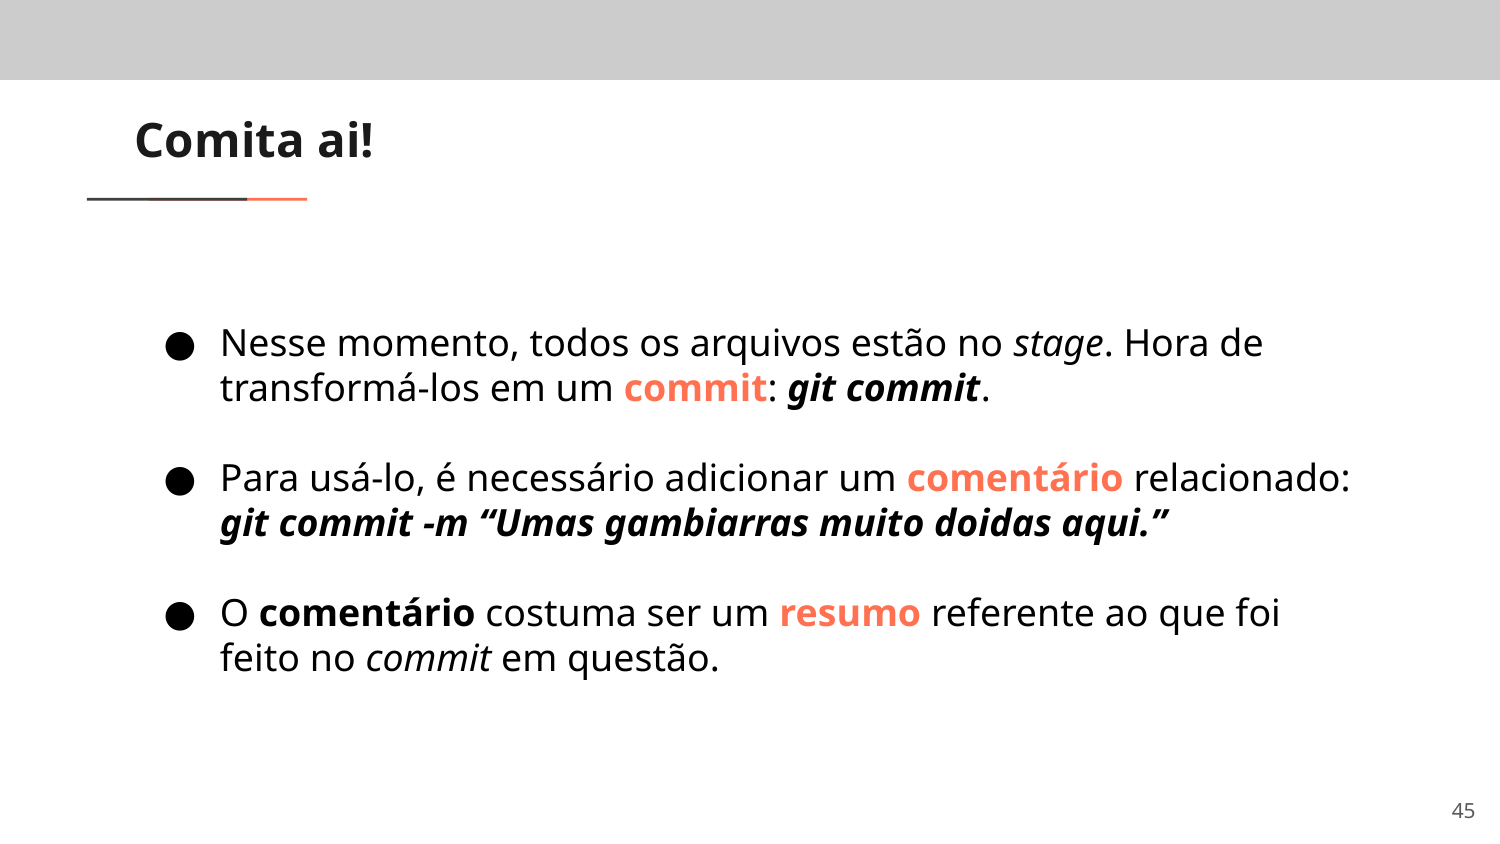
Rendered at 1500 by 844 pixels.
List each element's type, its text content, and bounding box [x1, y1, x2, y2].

title Comita ai! [119, 94, 1381, 183]
slide_number ‹#› [1400, 779, 1491, 844]
text_box Nesse momento, todos os arquivos estão no stage. Hora de transformá-los em um commit: git commit. Para usá-lo, é necessário adicionar um comentário relacionado: git commit -m “Umas gambiarras muito doidas aqui.” O comentário costuma ser um resumo referente ao que foi feito no commit em questão. [129, 304, 1381, 695]
